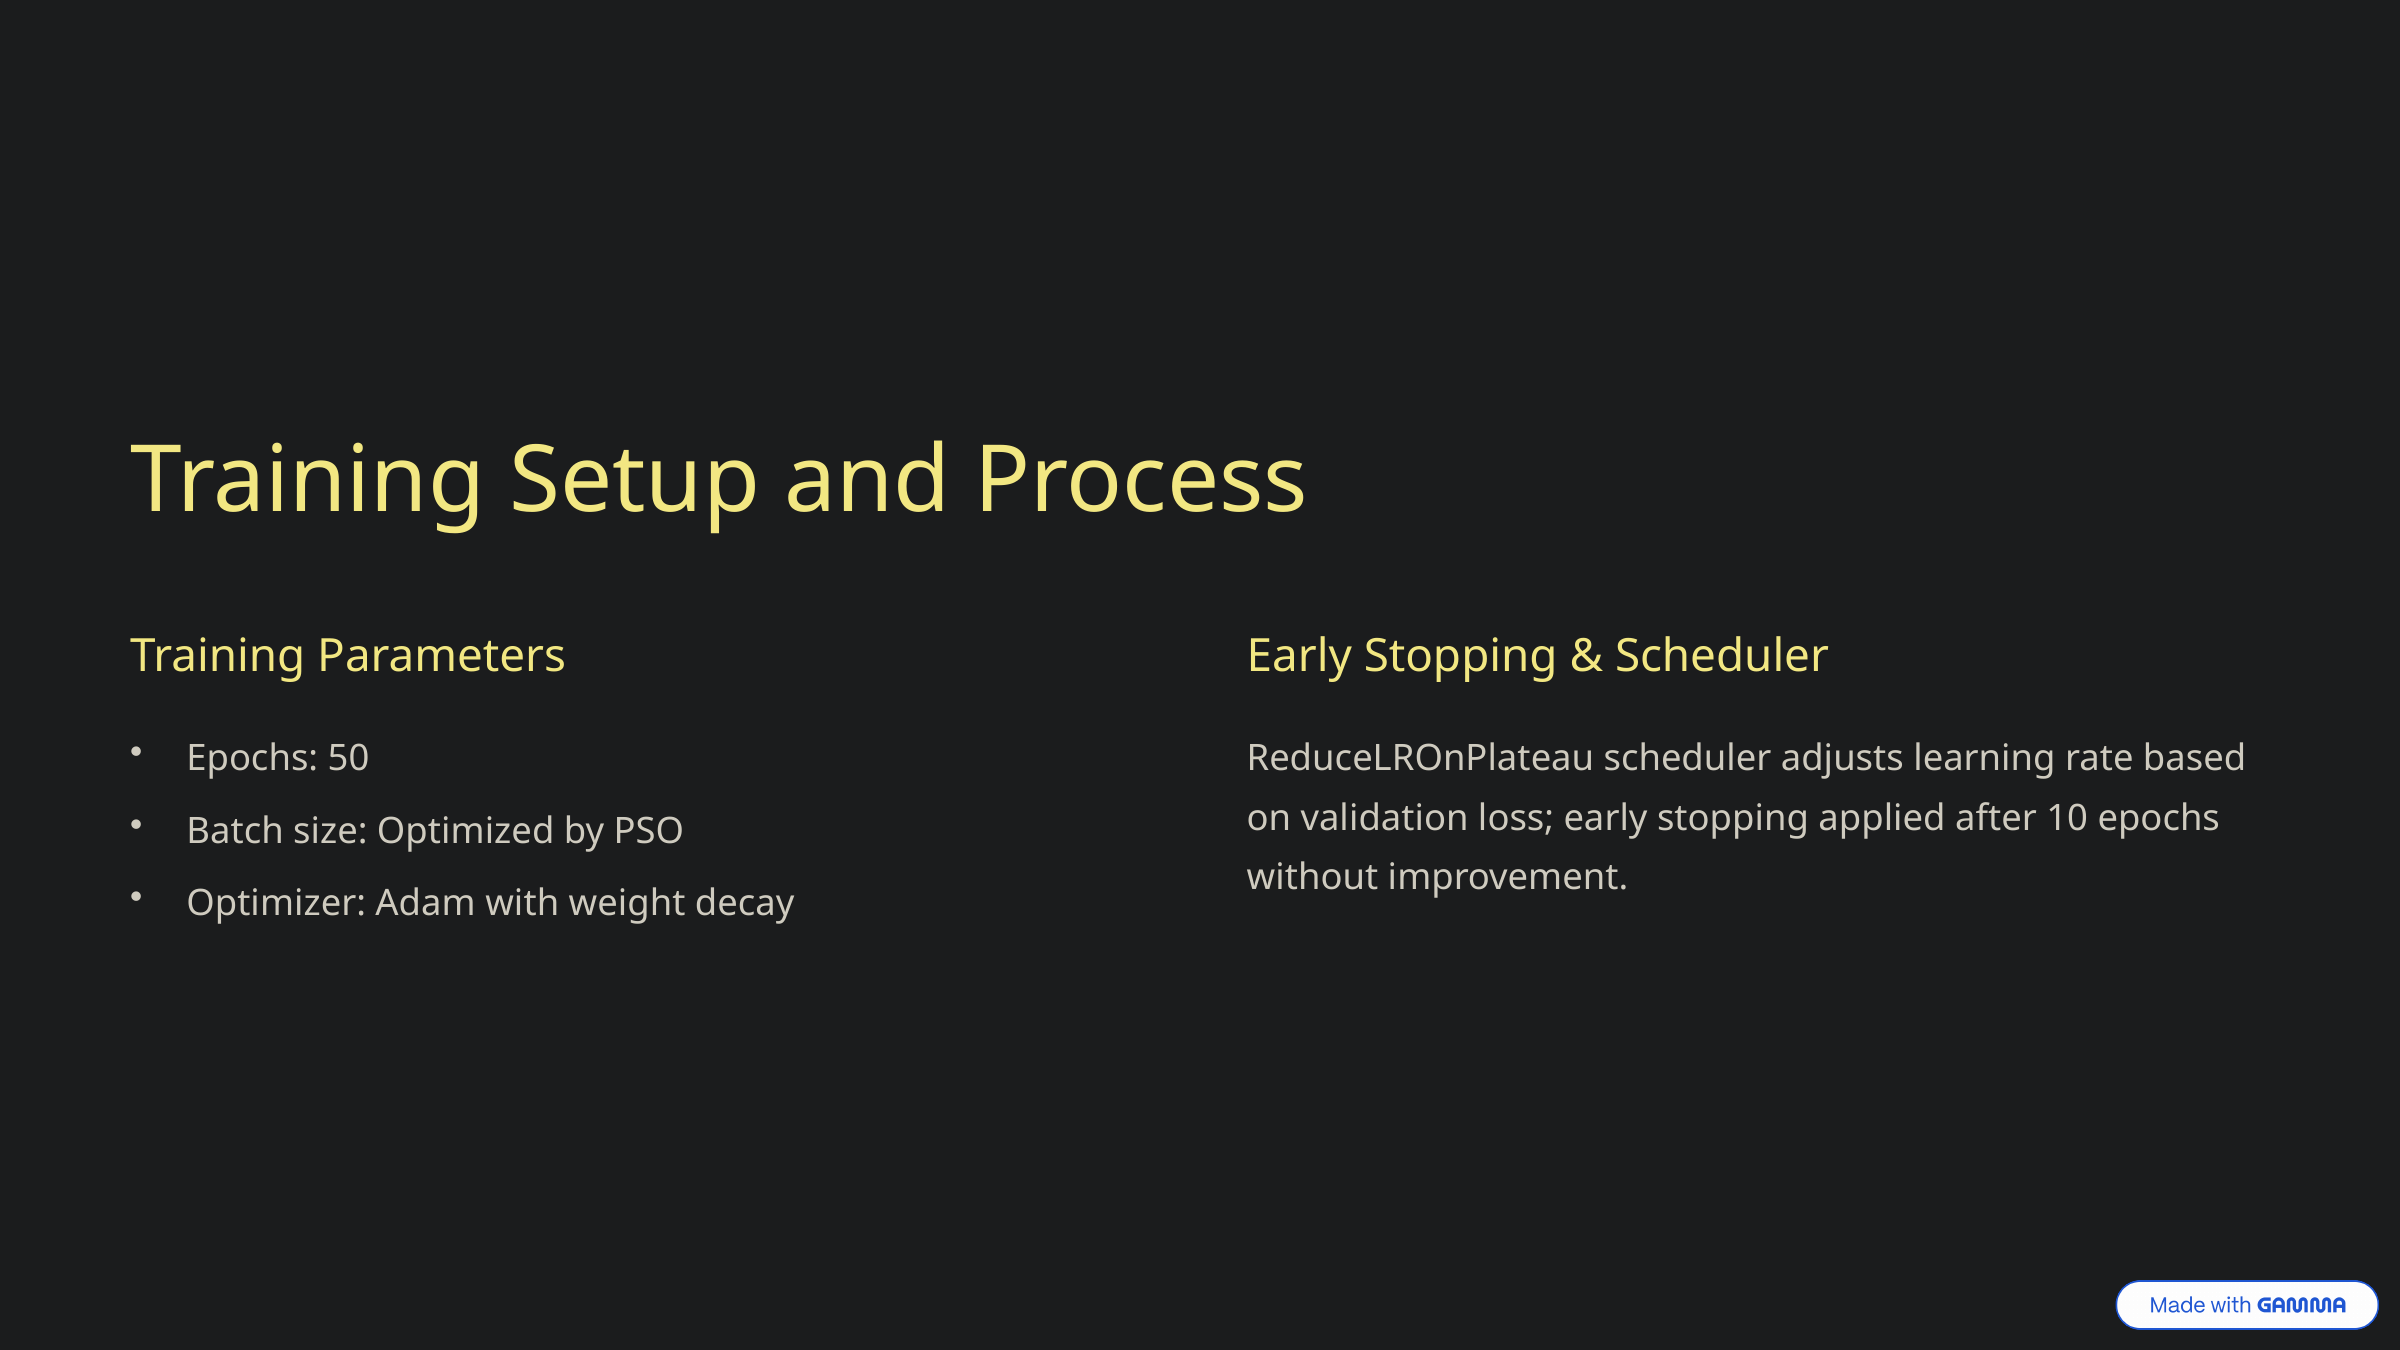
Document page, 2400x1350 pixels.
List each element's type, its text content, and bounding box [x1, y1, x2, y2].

text_box Batch size: Optimized by PSO [130, 790, 1155, 851]
text_box Early Stopping & Scheduler [1246, 623, 1869, 682]
text_box Training Parameters [130, 623, 596, 682]
text_box Epochs: 50 [130, 718, 1155, 778]
picture [2106, 1271, 2389, 1339]
text_box Optimizer: Adam with weight decay [130, 863, 1155, 923]
text_box Training Setup and Process [130, 413, 1359, 531]
text_box ReduceLROnPlateau scheduler adjusts learning rate based on validation loss; early stopping applied after 10 epochs without improvement. [1246, 718, 2271, 897]
